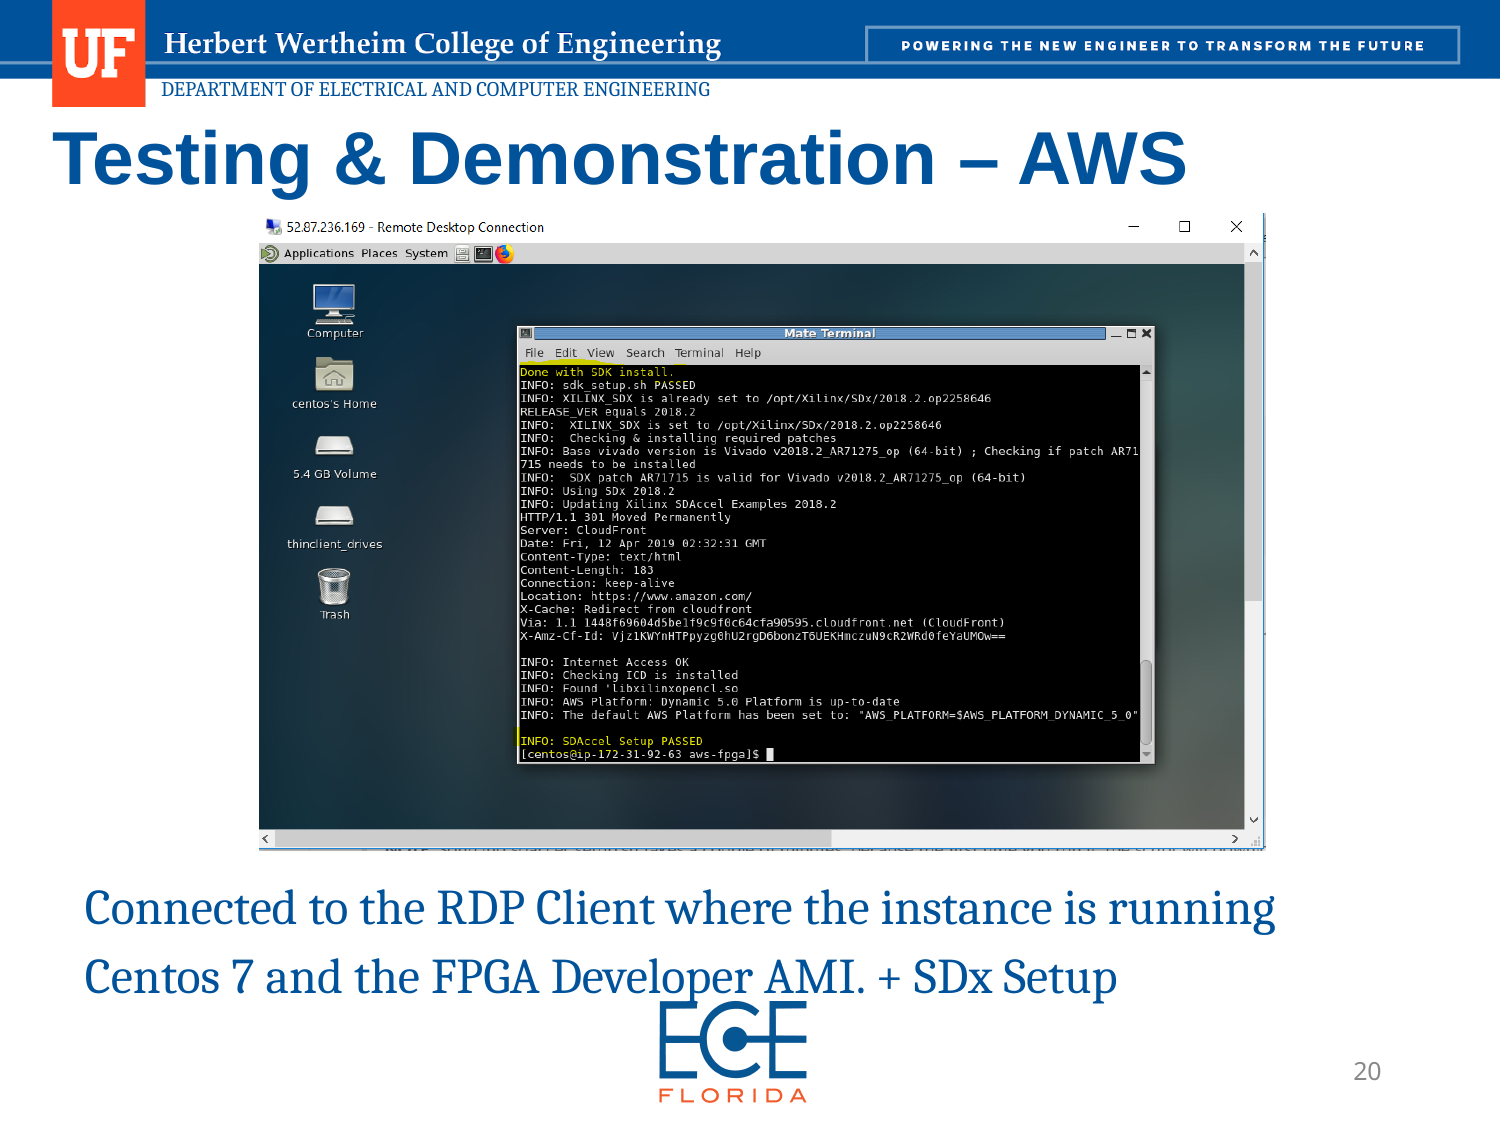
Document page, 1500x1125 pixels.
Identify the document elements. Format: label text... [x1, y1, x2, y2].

picture [259, 213, 1266, 852]
slide_number ‹#› [1354, 1042, 1397, 1103]
text_box Connected to the RDP Client where the instance is running Centos 7 and the FPGA Developer AMI. + SDx Setup [70, 850, 1354, 1125]
picture [0, 0, 1500, 107]
title Testing & Demonstration – AWS [37, 101, 1387, 269]
